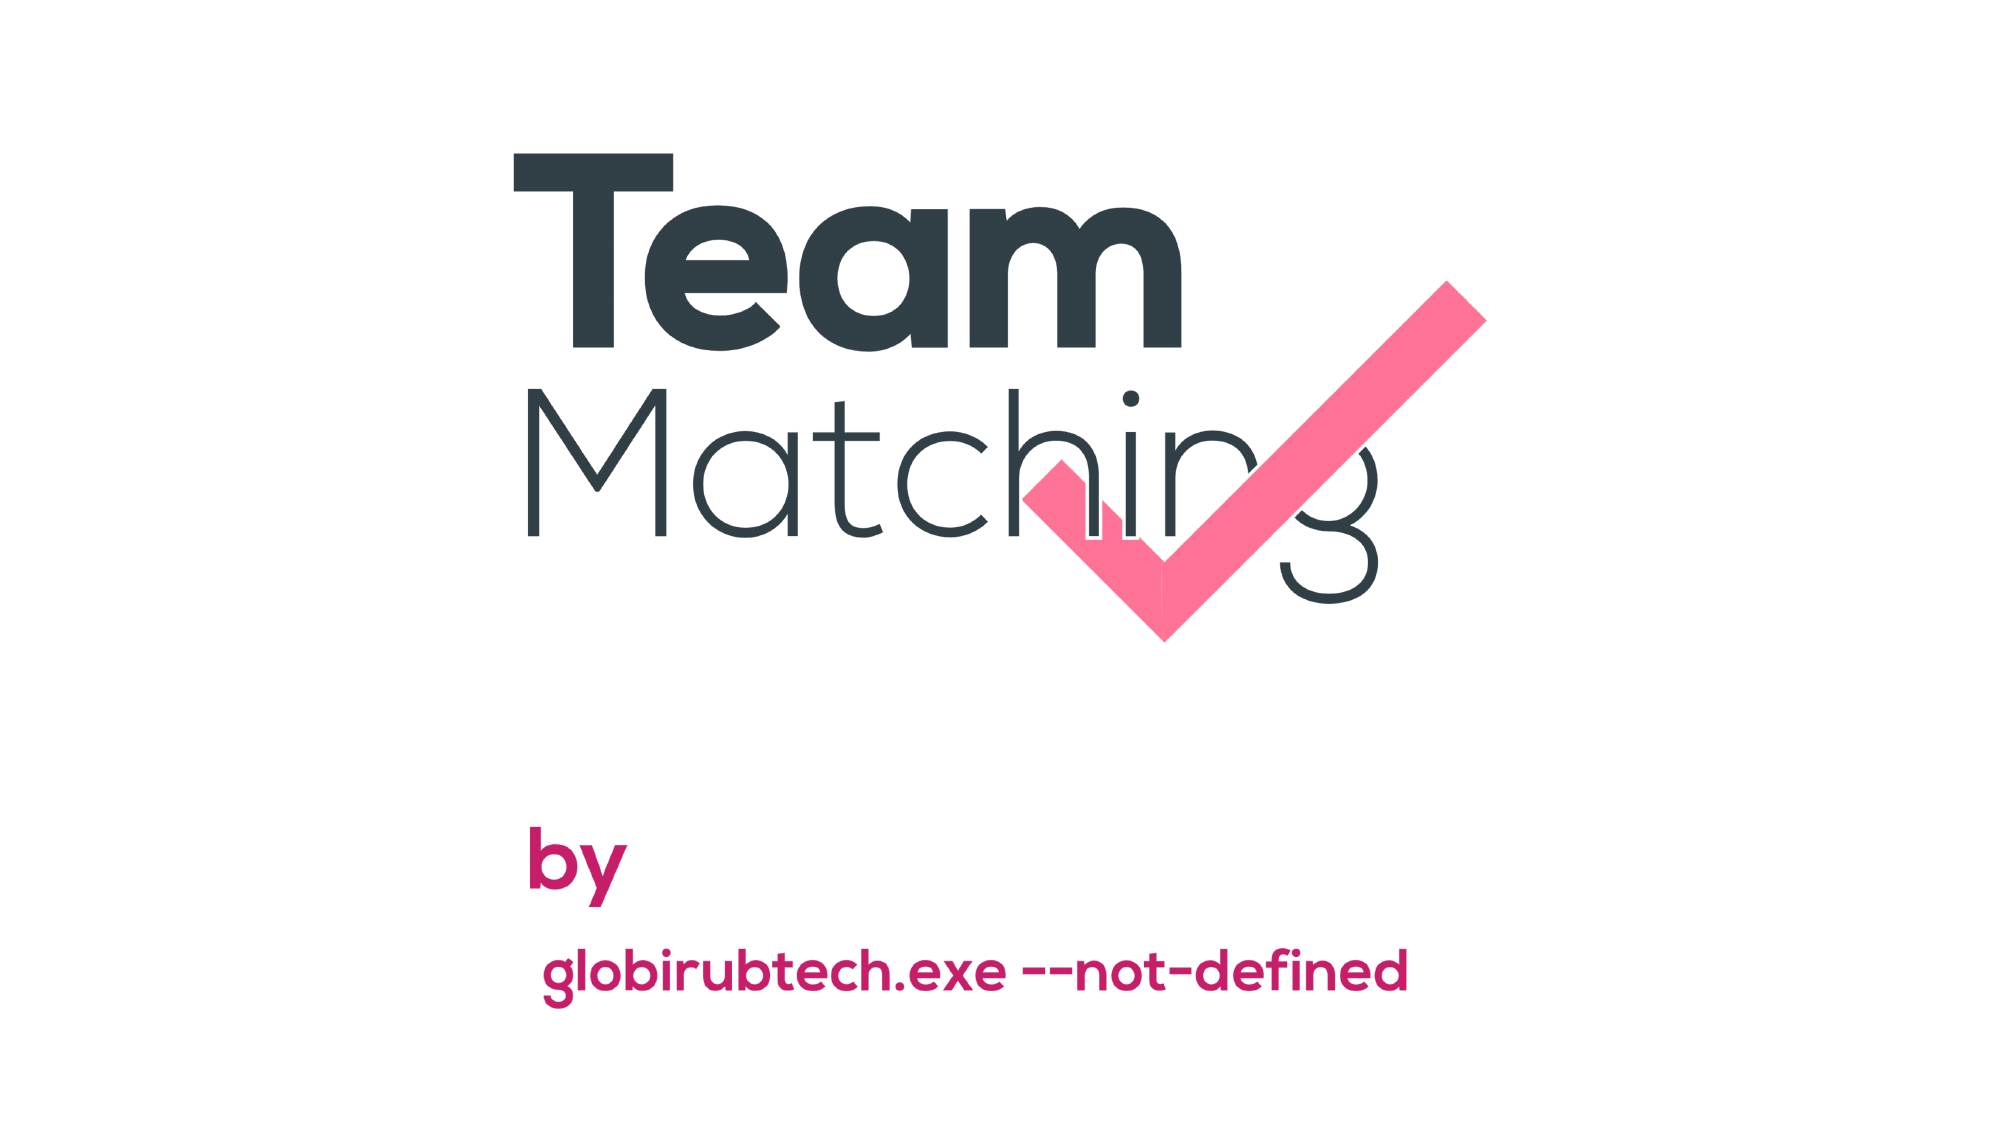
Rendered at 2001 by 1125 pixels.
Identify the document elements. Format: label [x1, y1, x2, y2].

picture [405, 32, 1531, 1125]
